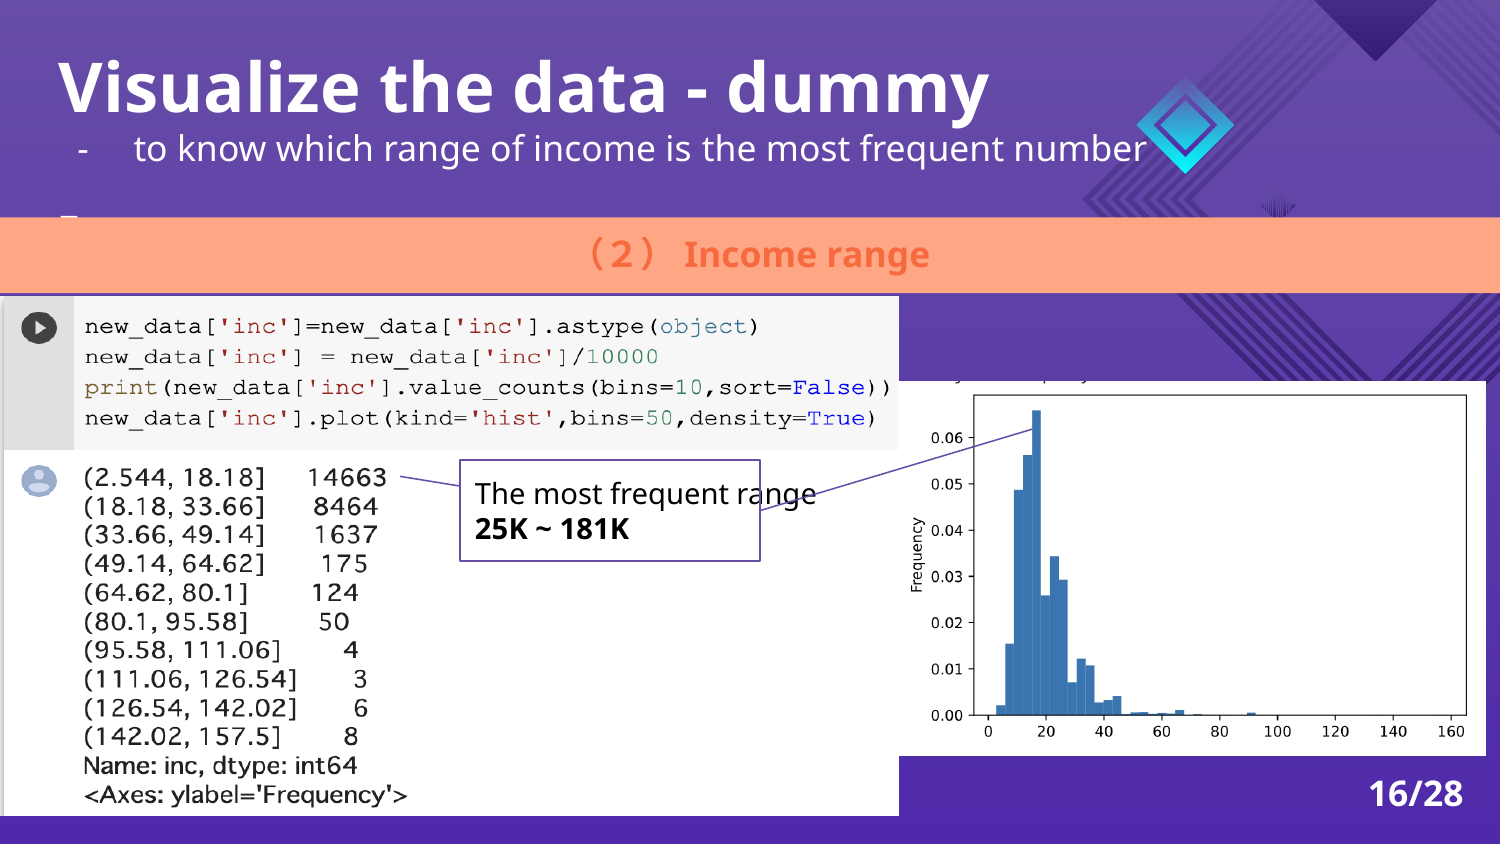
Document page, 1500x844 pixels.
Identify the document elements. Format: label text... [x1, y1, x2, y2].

list （２）Income range [0, 217, 1500, 294]
text_box 16/28 [1352, 755, 1500, 829]
picture [0, 296, 1487, 816]
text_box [760, 428, 1033, 511]
title Visualize the data - dummy to know which range of income is the most frequent number ‐ [43, 28, 1358, 215]
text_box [399, 476, 461, 487]
